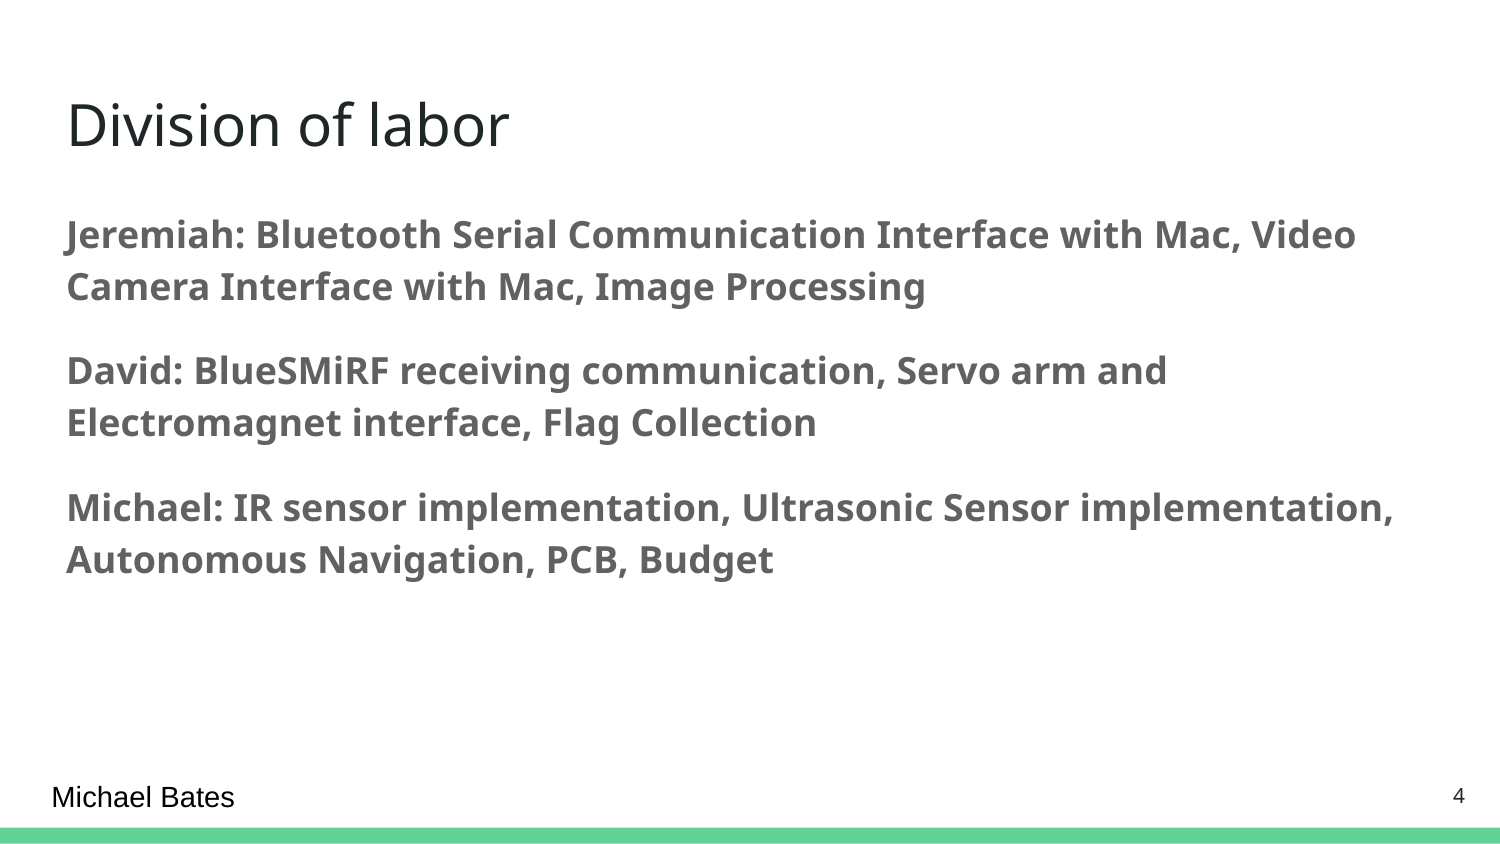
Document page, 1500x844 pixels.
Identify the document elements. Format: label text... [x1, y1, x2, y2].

list Jeremiah: Bluetooth Serial Communication Interface with Mac, Video Camera Interface with Mac, Image Processing David: BlueSMiRF receiving communication, Servo arm and Electromagnet interface, Flag Collection Michael: IR sensor implementation, Ultrasonic Sensor implementation, Autonomous Navigation, PCB, Budget [51, 189, 1449, 750]
text_box Michael Bates [36, 763, 439, 816]
slide_number 4 [1389, 764, 1480, 830]
title Division of labor [51, 72, 1449, 167]
